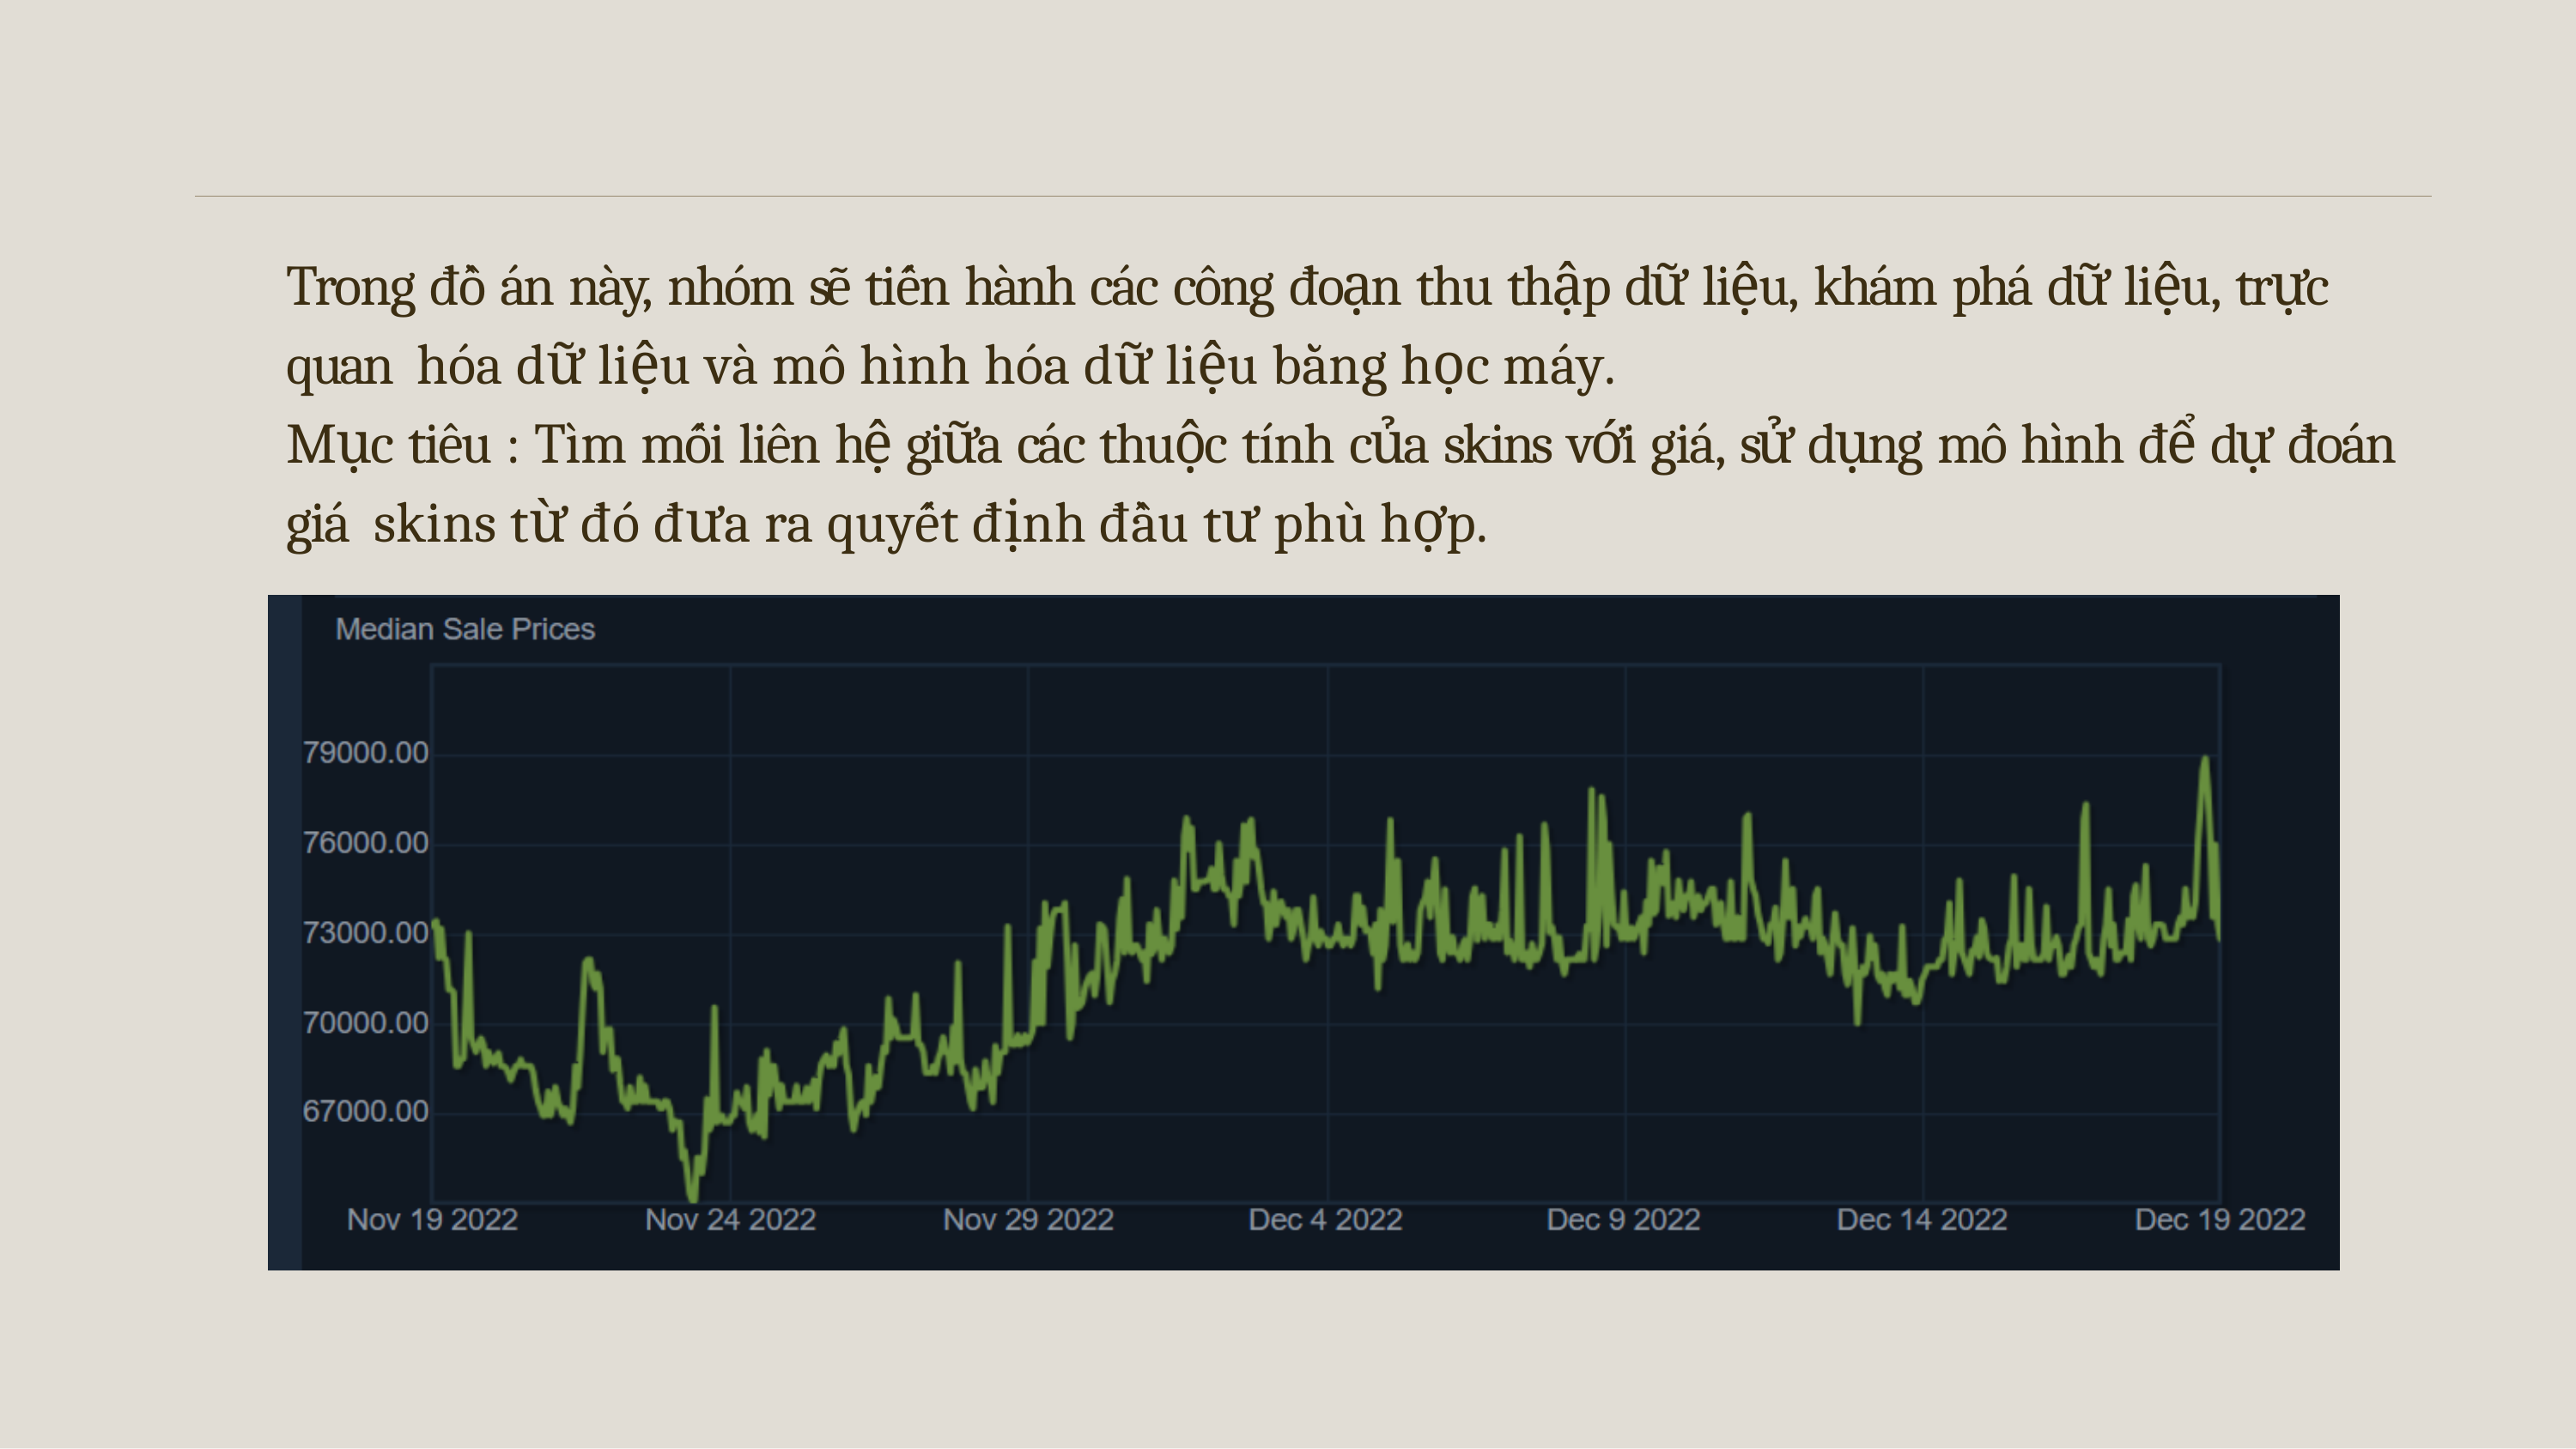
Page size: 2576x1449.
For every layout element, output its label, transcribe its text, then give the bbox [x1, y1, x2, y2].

list Trong đồ án này, nhóm sẽ tiến hành các công đoạn thu thập dữ liệu, khám phá dữ liệu, trực quan hóa dữ liệu và mô hình hóa dữ liệu bằng học máy. Mục tiêu : Tìm mối liên hệ giữa các thuộc tính của skins với giá, sử dụng mô hình để dự đoán giá skins từ đó đưa ra quyết định đầu tư phù hợp. [137, 235, 2439, 1065]
picture [268, 595, 2341, 1270]
